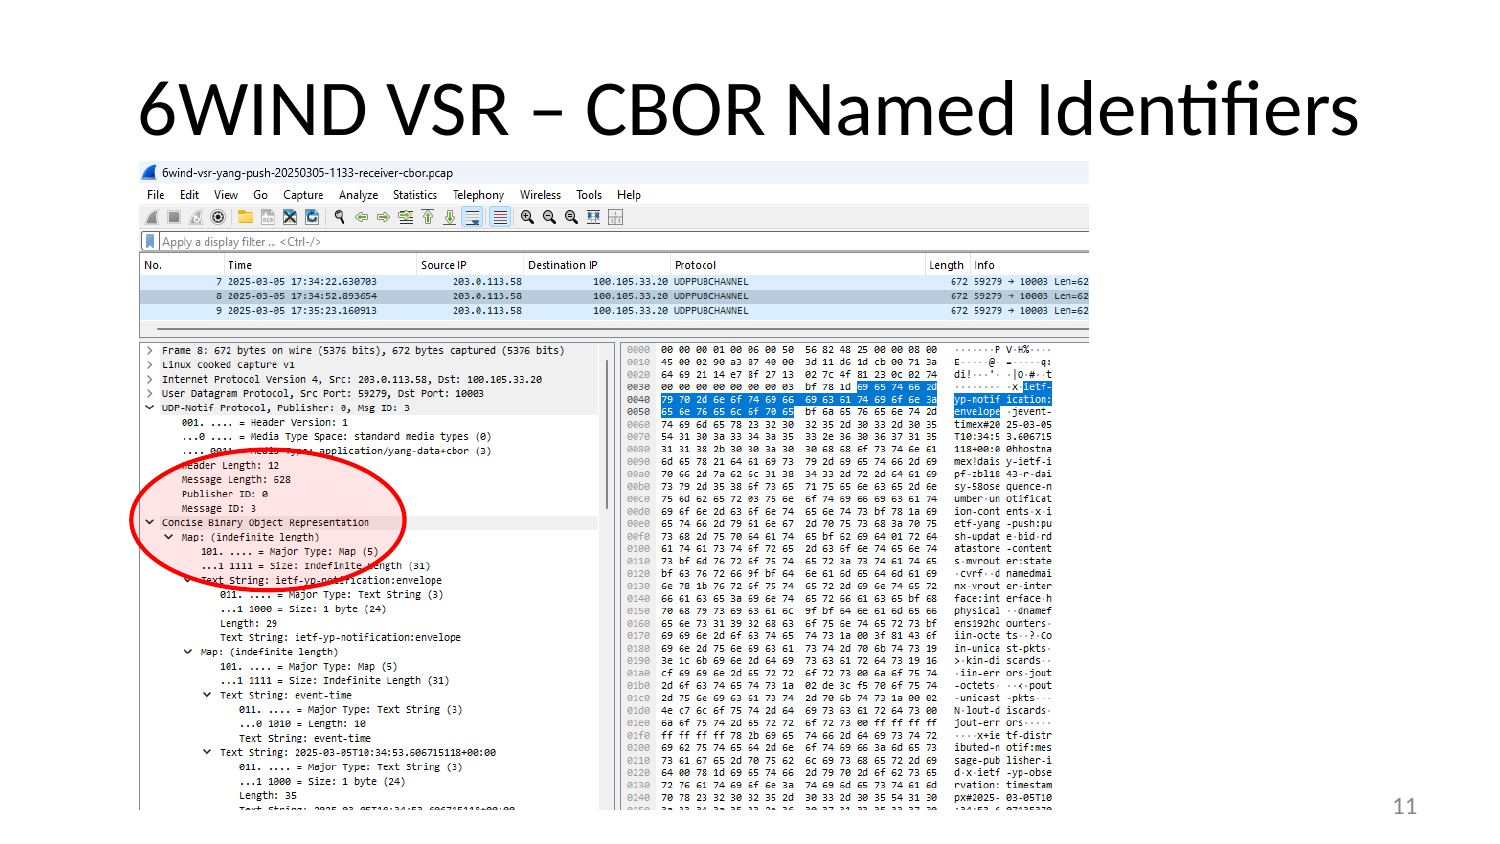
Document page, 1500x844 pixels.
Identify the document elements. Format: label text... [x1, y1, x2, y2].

title 6WIND VSR – CBOR Named Identifiers [75, 33, 1425, 175]
slide_number 11 [1379, 552, 1425, 844]
picture [139, 160, 1089, 811]
